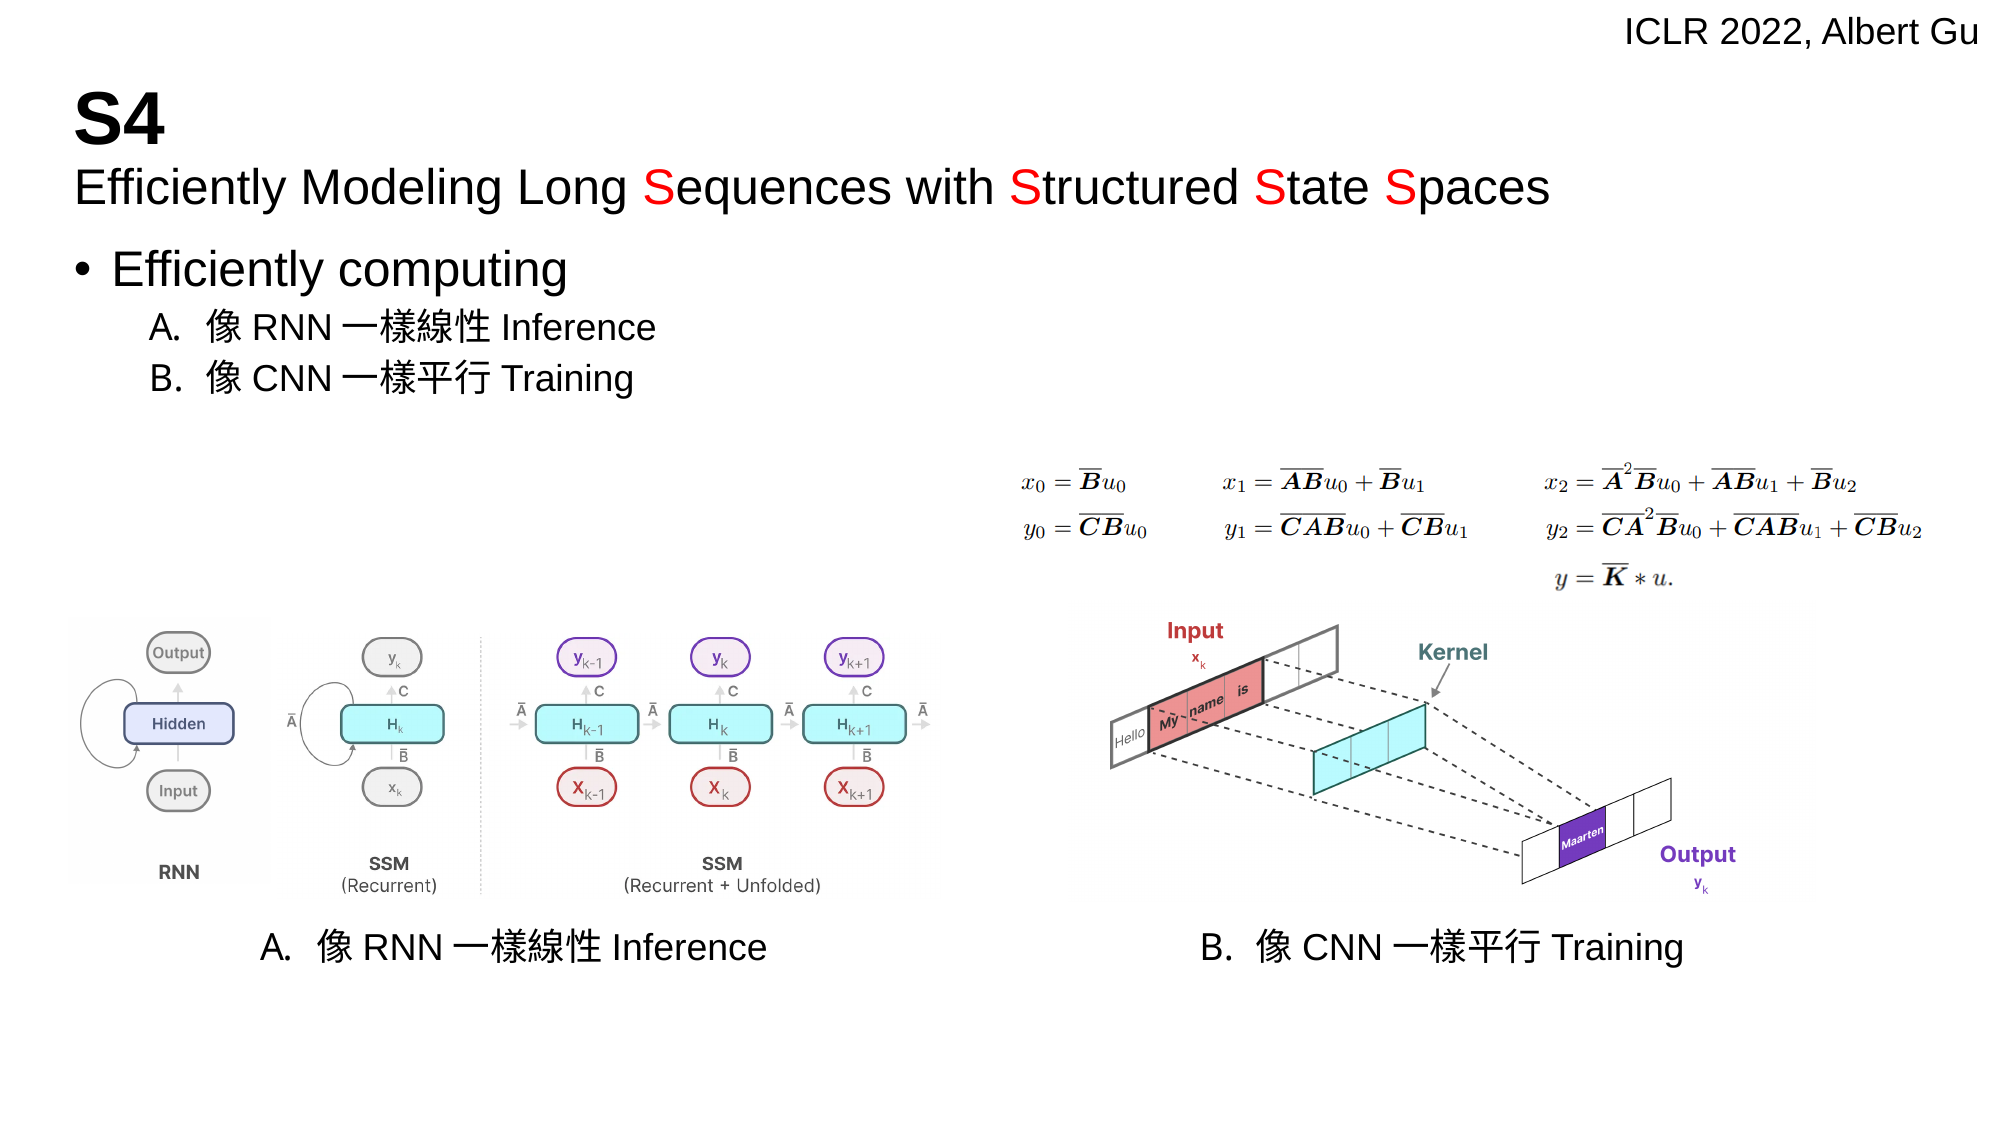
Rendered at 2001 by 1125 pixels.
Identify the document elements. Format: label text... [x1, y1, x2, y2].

text_box ICLR 2022, Albert Gu [1609, 0, 1995, 59]
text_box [939, 447, 1945, 601]
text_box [68, 617, 941, 900]
list Efficiently computing 像RNN一樣線性Inference 像CNN一樣平行Training [59, 236, 1831, 945]
title S4 Efficiently Modeling Long Sequences with Structured State Spaces [59, 59, 1831, 236]
text_box 像RNN一樣線性Inference [245, 915, 783, 976]
picture [1067, 599, 1817, 902]
text_box 像CNN一樣平行Training [1184, 915, 1700, 976]
